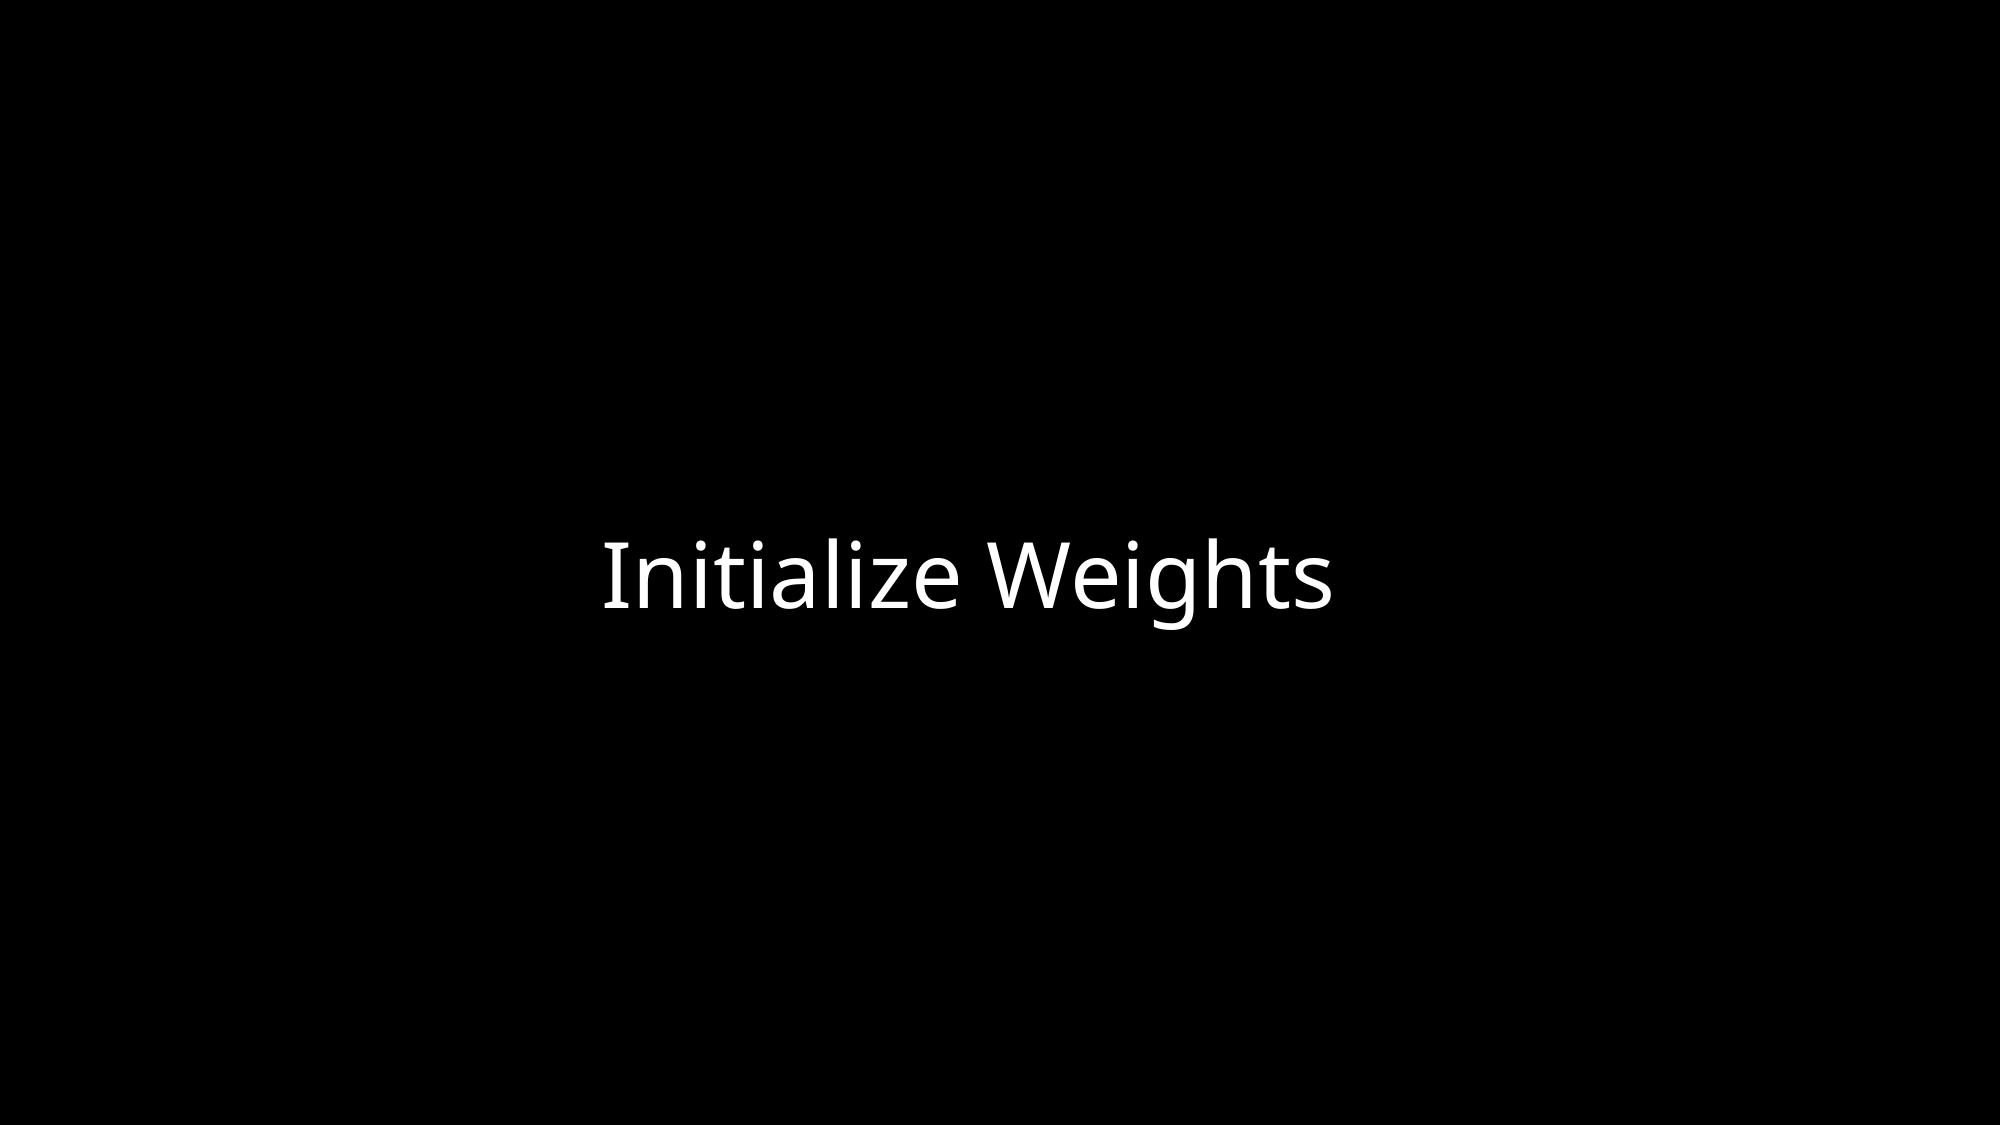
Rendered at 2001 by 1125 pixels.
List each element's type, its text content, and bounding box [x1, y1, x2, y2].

text_box Initialize Weights [586, 509, 1413, 635]
